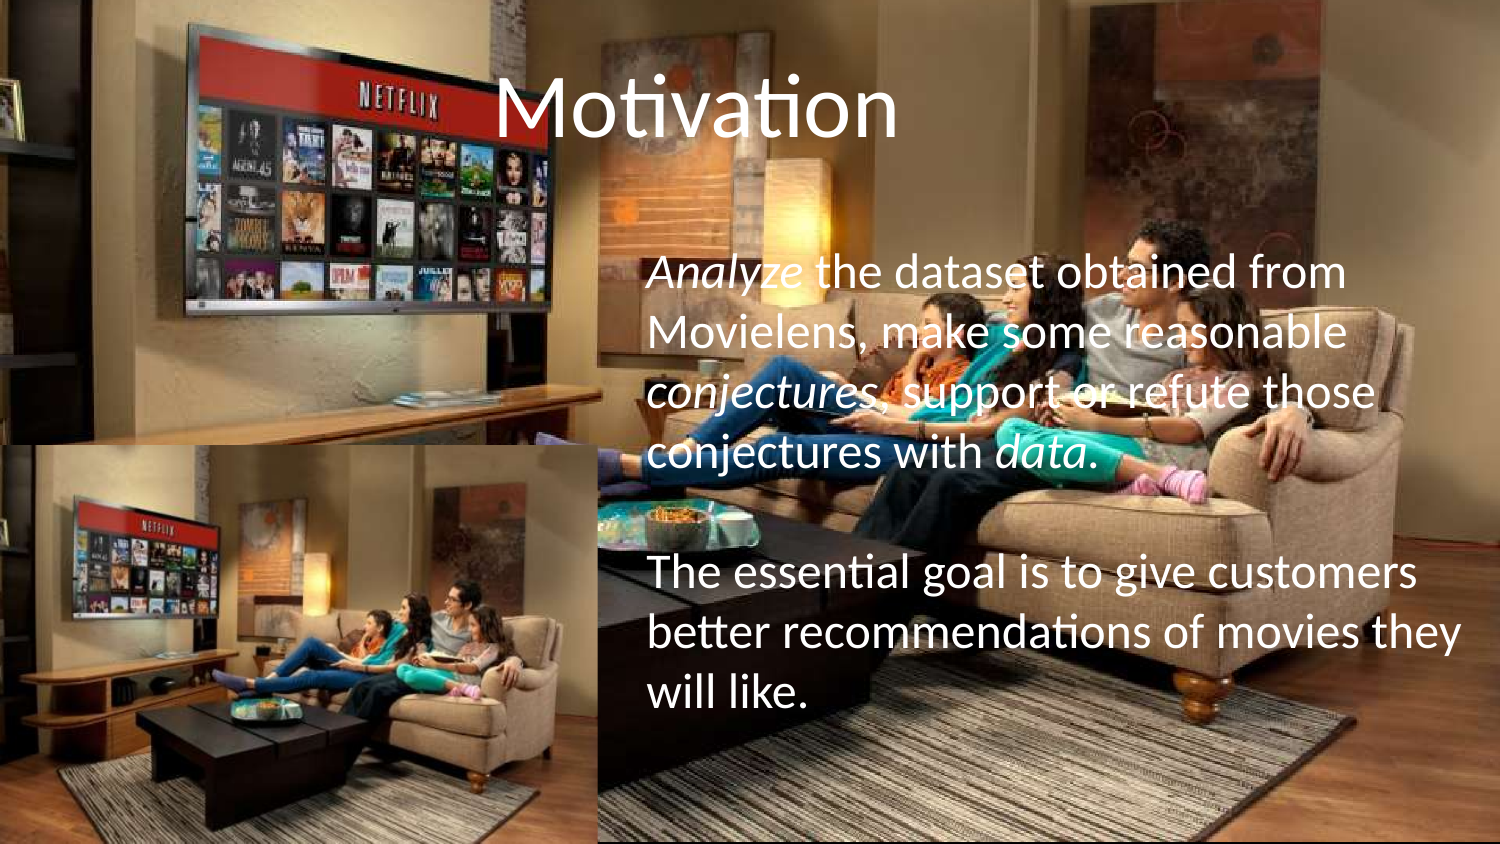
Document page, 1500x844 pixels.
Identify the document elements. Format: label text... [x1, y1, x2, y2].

text_box Analyze the dataset obtained from Movielens, make some reasonable conjectures, support or refute those conjectures with data. The essential goal is to give customers better recommendations of movies they will like. [644, 236, 1489, 719]
title Motivation [490, 43, 954, 187]
text_box [0, 0, 1500, 844]
text_box [0, 445, 598, 844]
